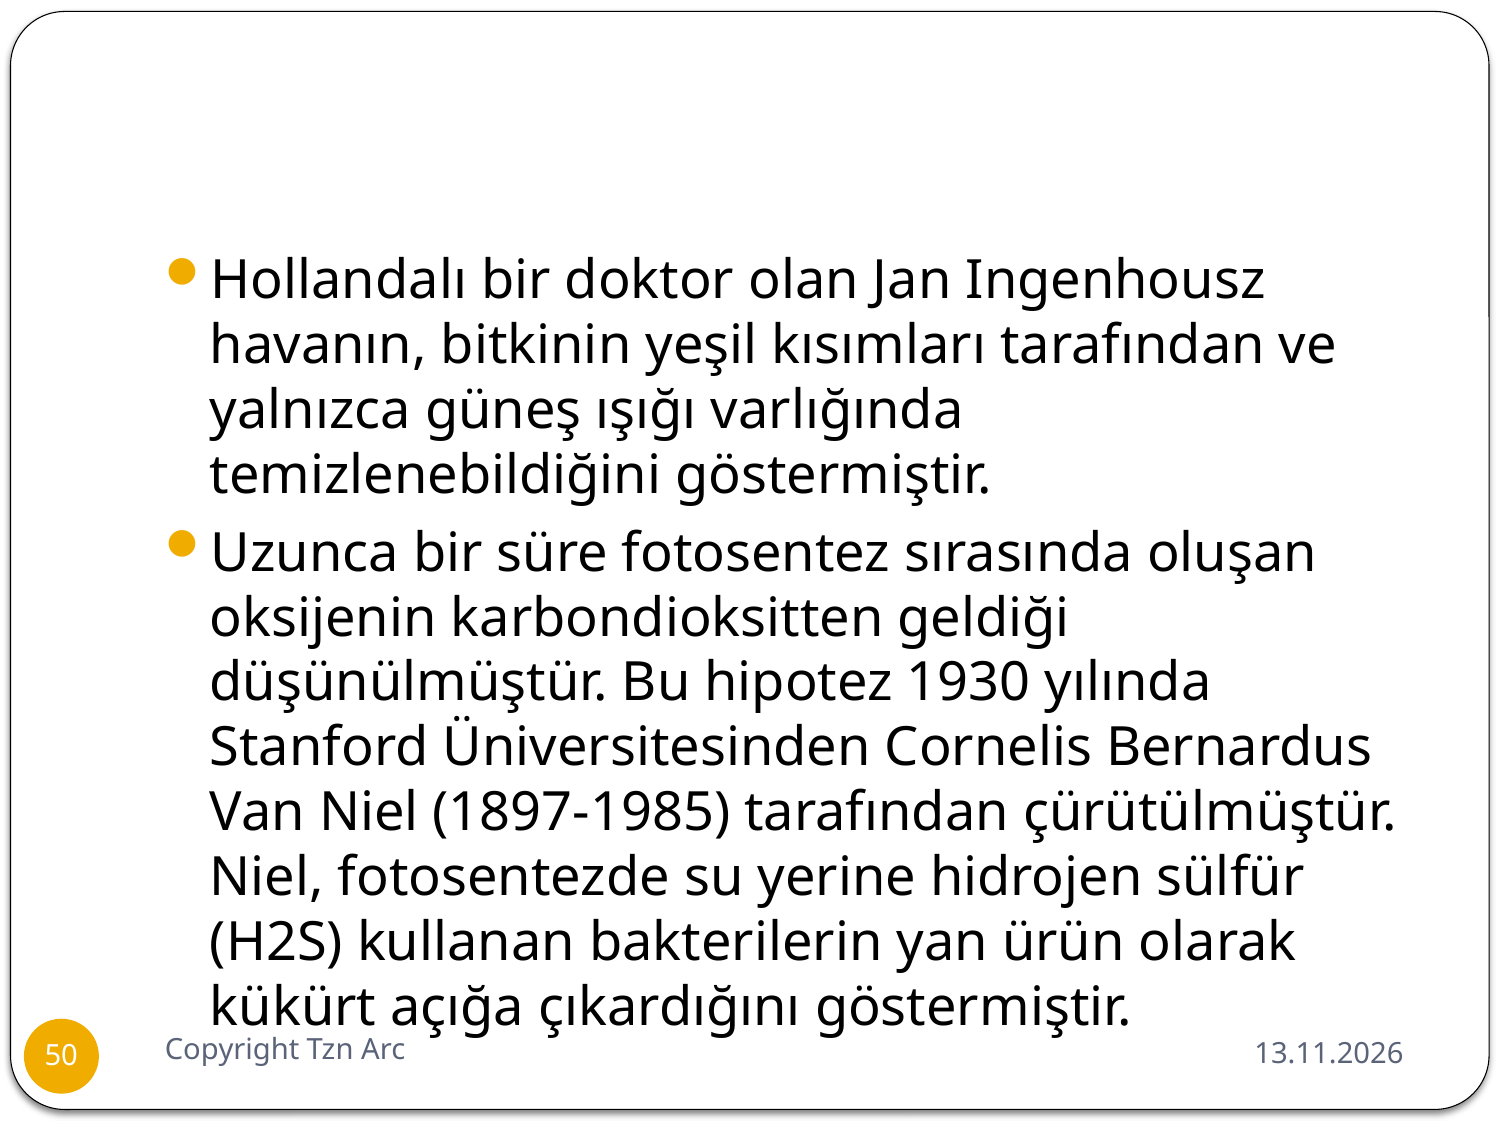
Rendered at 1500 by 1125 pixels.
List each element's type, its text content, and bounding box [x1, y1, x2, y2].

list Hollandalı bir doktor olan Jan Ingenhousz havanın, bitkinin yeşil kısımları tarafından ve yalnızca güneş ışığı varlığında temizlenebildiğini göstermiştir. Uzunca bir süre fotosentez sırasında oluşan oksijenin karbondioksitten geldiği düşünülmüştür. Bu hipotez 1930 yılında Stanford Üniversitesinden Cornelis Bernardus Van Niel (1897-1985) tarafından çürütülmüştür. Niel, fotosentezde su yerine hidrojen sülfür (H2S) kullanan bakterilerin yan ürün olarak kükürt açığa çıkardığını göstermiştir. [150, 237, 1425, 988]
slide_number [1012, 1015, 1419, 1094]
slide_number 50 [23, 1018, 99, 1094]
footer Copyright Tzn Arc [150, 1012, 800, 1088]
